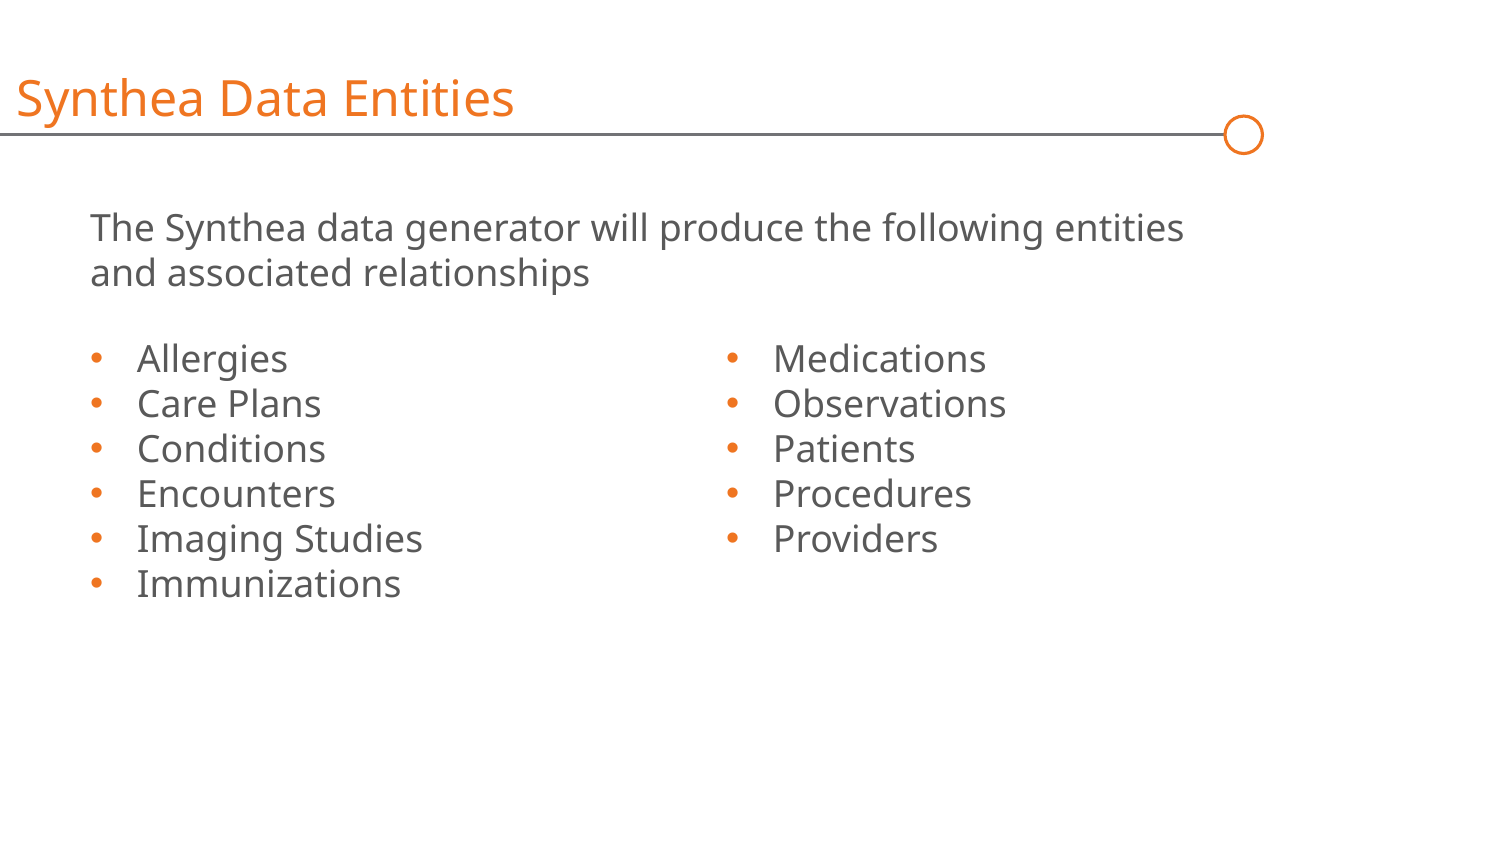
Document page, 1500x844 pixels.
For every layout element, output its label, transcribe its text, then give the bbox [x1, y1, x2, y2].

text_box Allergies Care Plans Conditions Encounters Imaging Studies Immunizations [75, 319, 686, 667]
text_box Medications Observations Patients Procedures Providers [711, 319, 1322, 680]
list Synthea Data Entities [1, 6, 1213, 135]
list The Synthea data generator will produce the following entities and associated relationships [75, 196, 1253, 365]
